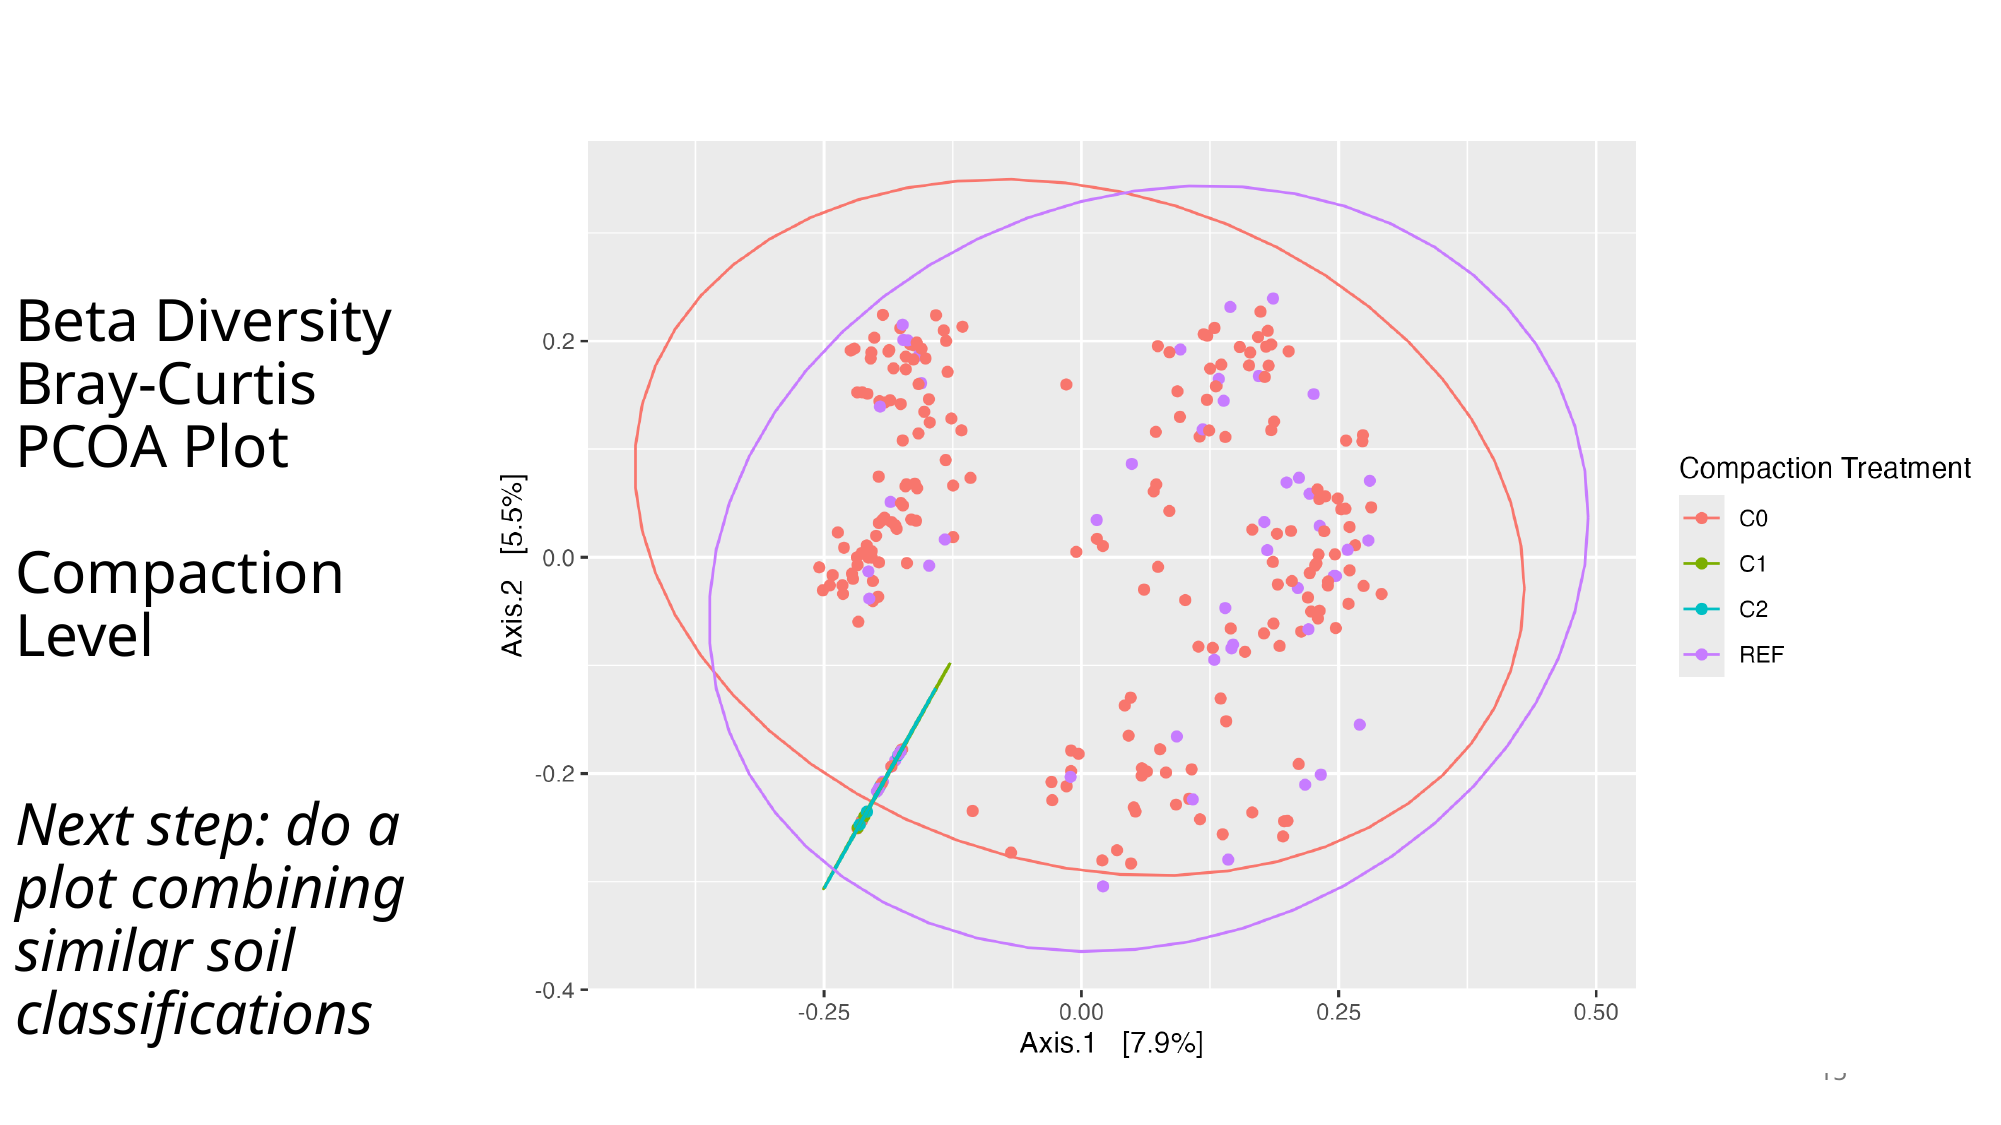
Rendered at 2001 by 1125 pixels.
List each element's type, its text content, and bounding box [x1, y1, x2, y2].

slide_number 15 [1412, 1074, 1863, 1103]
picture [486, 126, 2000, 1074]
title Beta Diversity Bray-Curtis PCOA Plot Compaction Level Next step: do a plot combining similar soil classifications [0, 384, 459, 1017]
